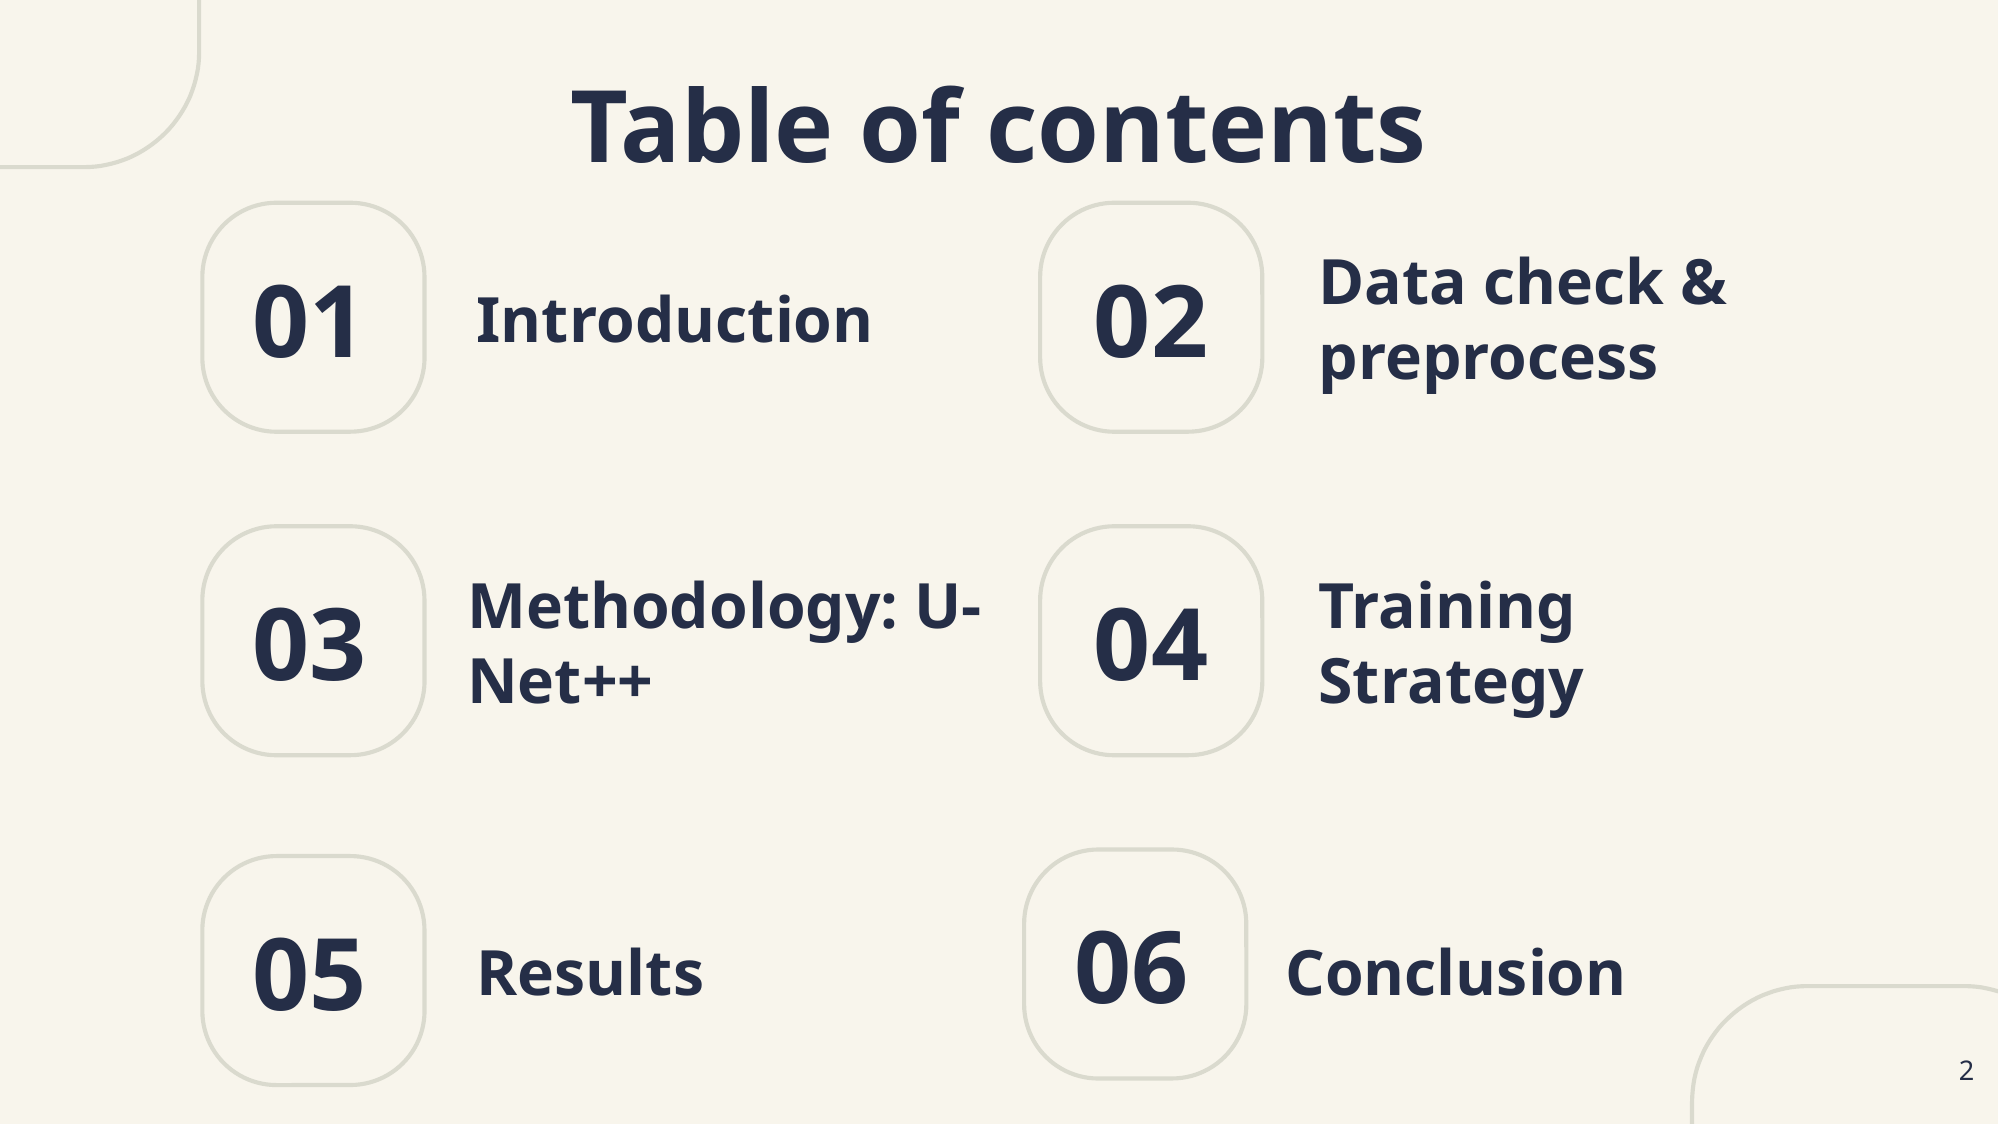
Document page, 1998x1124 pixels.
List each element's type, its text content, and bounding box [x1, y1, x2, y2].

title Data check & preprocess [1298, 203, 1803, 432]
title 01 [195, 236, 425, 432]
title Conclusion [1265, 856, 1836, 1085]
title Introduction [456, 203, 961, 432]
title Results [456, 856, 1027, 1085]
title Methodology: U-Net++ [447, 527, 1018, 755]
title 05 [195, 856, 425, 1086]
title 04 [1036, 526, 1266, 756]
title Table of contents [157, 8, 1841, 236]
slide_number ‹#› [1869, 1037, 1990, 1124]
title 02 [1036, 236, 1266, 432]
title Training Strategy [1298, 527, 1803, 755]
title 03 [195, 526, 425, 756]
title 06 [1017, 849, 1247, 1079]
